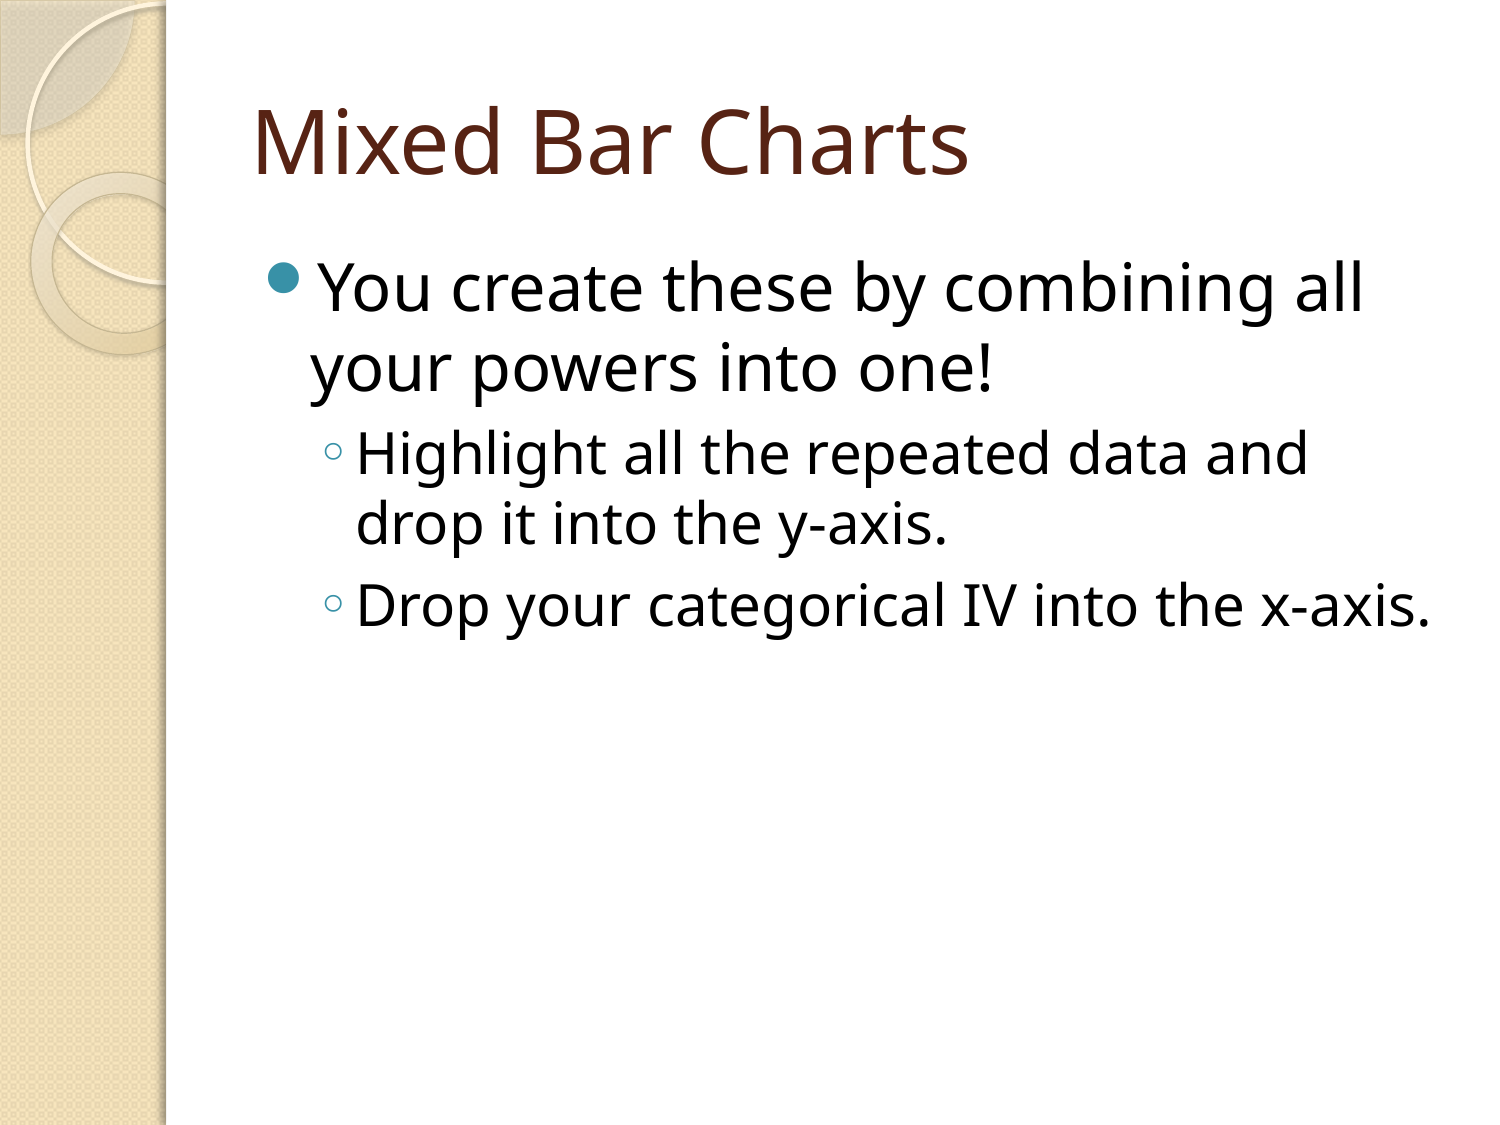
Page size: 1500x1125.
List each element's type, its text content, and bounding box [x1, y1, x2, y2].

list You create these by combining all your powers into one! Highlight all the repeated data and drop it into the y-axis. Drop your categorical IV into the x-axis. [235, 237, 1466, 1025]
title Mixed Bar Charts [235, 45, 1466, 233]
